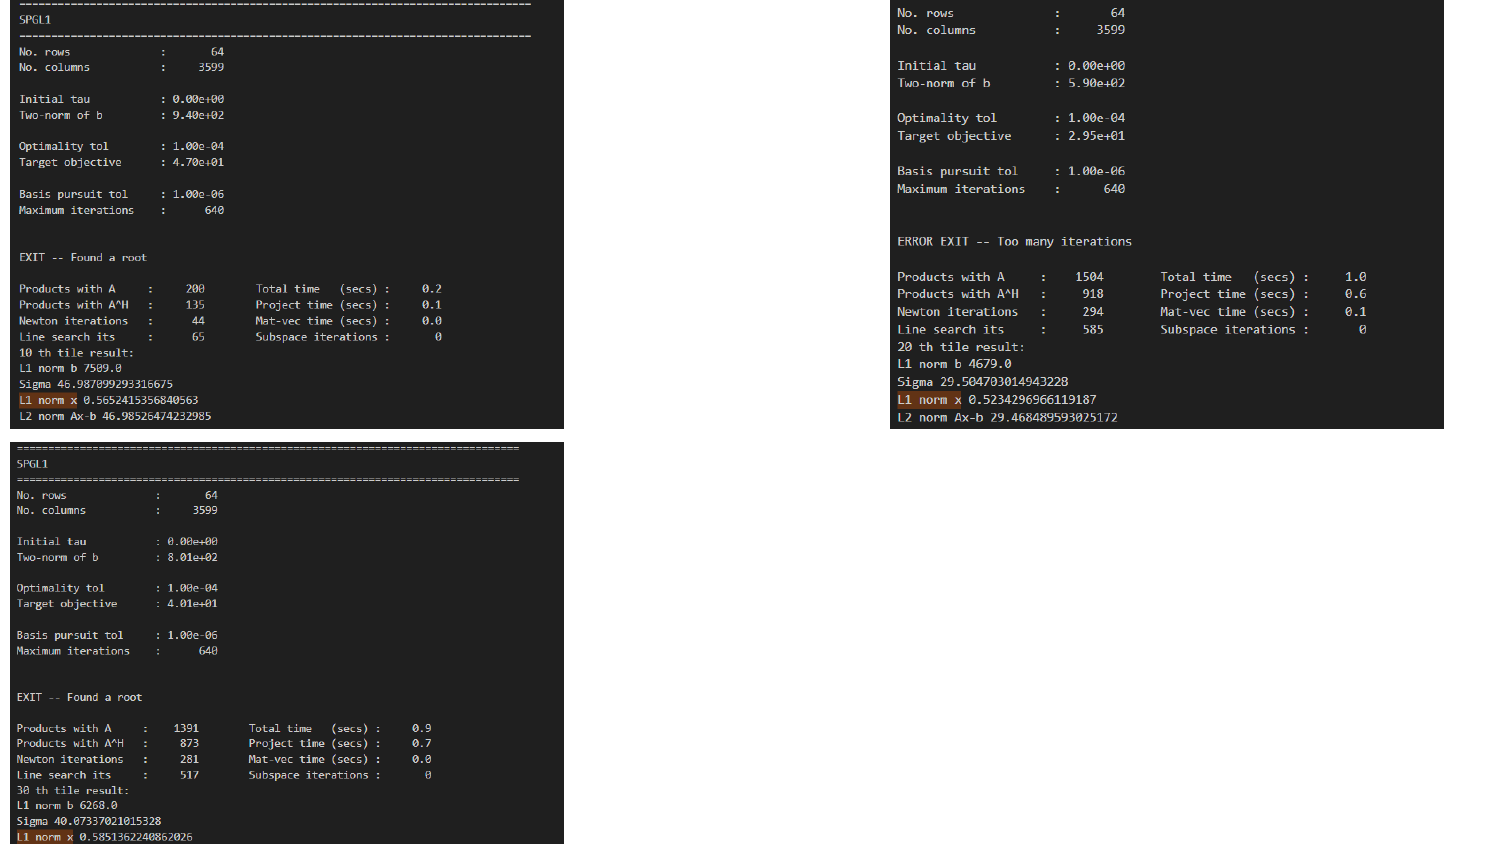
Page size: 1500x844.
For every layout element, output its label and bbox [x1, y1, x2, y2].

picture [10, 0, 564, 429]
picture [889, 0, 1444, 429]
picture [10, 442, 564, 844]
